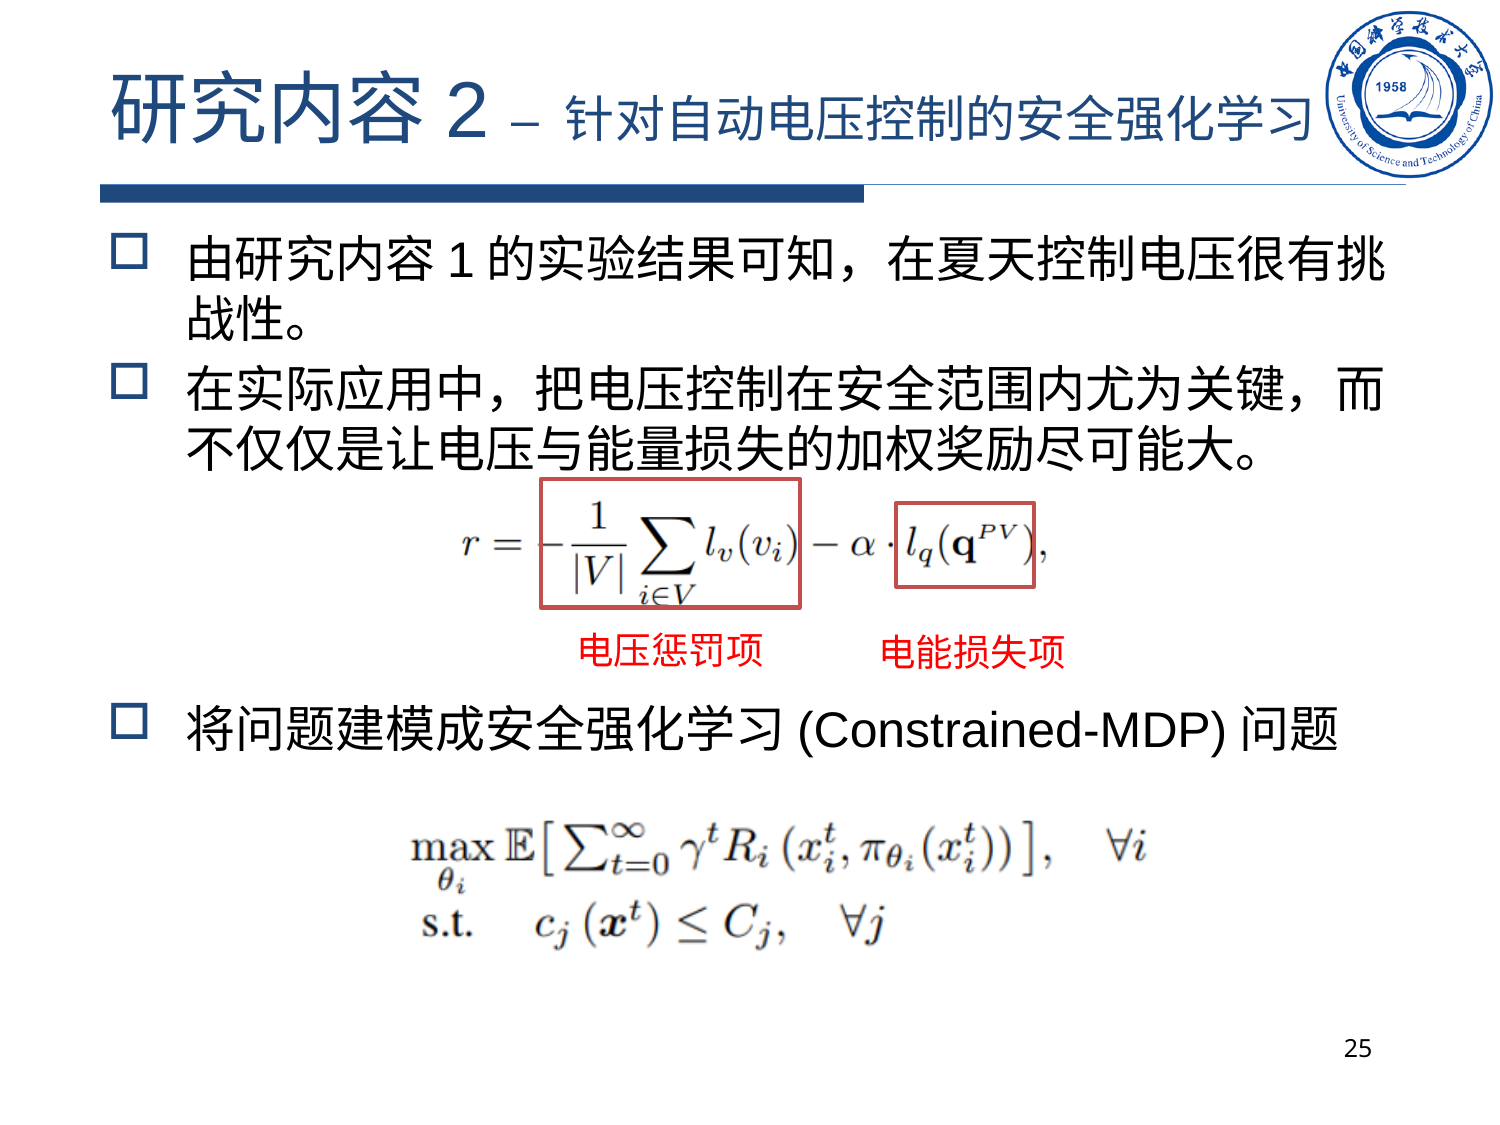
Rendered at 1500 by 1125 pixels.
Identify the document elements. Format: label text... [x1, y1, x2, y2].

title 研究内容2 – 针对自动电压控制的安全强化学习 [94, 50, 1407, 161]
picture [1314, 1, 1499, 179]
text_box [539, 477, 802, 490]
picture [372, 784, 1177, 961]
list 由研究内容1的实验结果可知，在夏天控制电压很有挑战性。 在实际应用中，把电压控制在安全范围内尤为关键，而不仅仅是让电压与能量损失的加权奖励尽可能大。 将问题建模成安全强化学习(Constrained-MDP)问题 [92, 220, 1406, 1035]
slide_number 25 [1074, 1025, 1388, 1100]
text_box 电能损失项 [863, 621, 1081, 681]
text_box 电压惩罚项 [561, 630, 779, 680]
picture [444, 492, 1058, 622]
